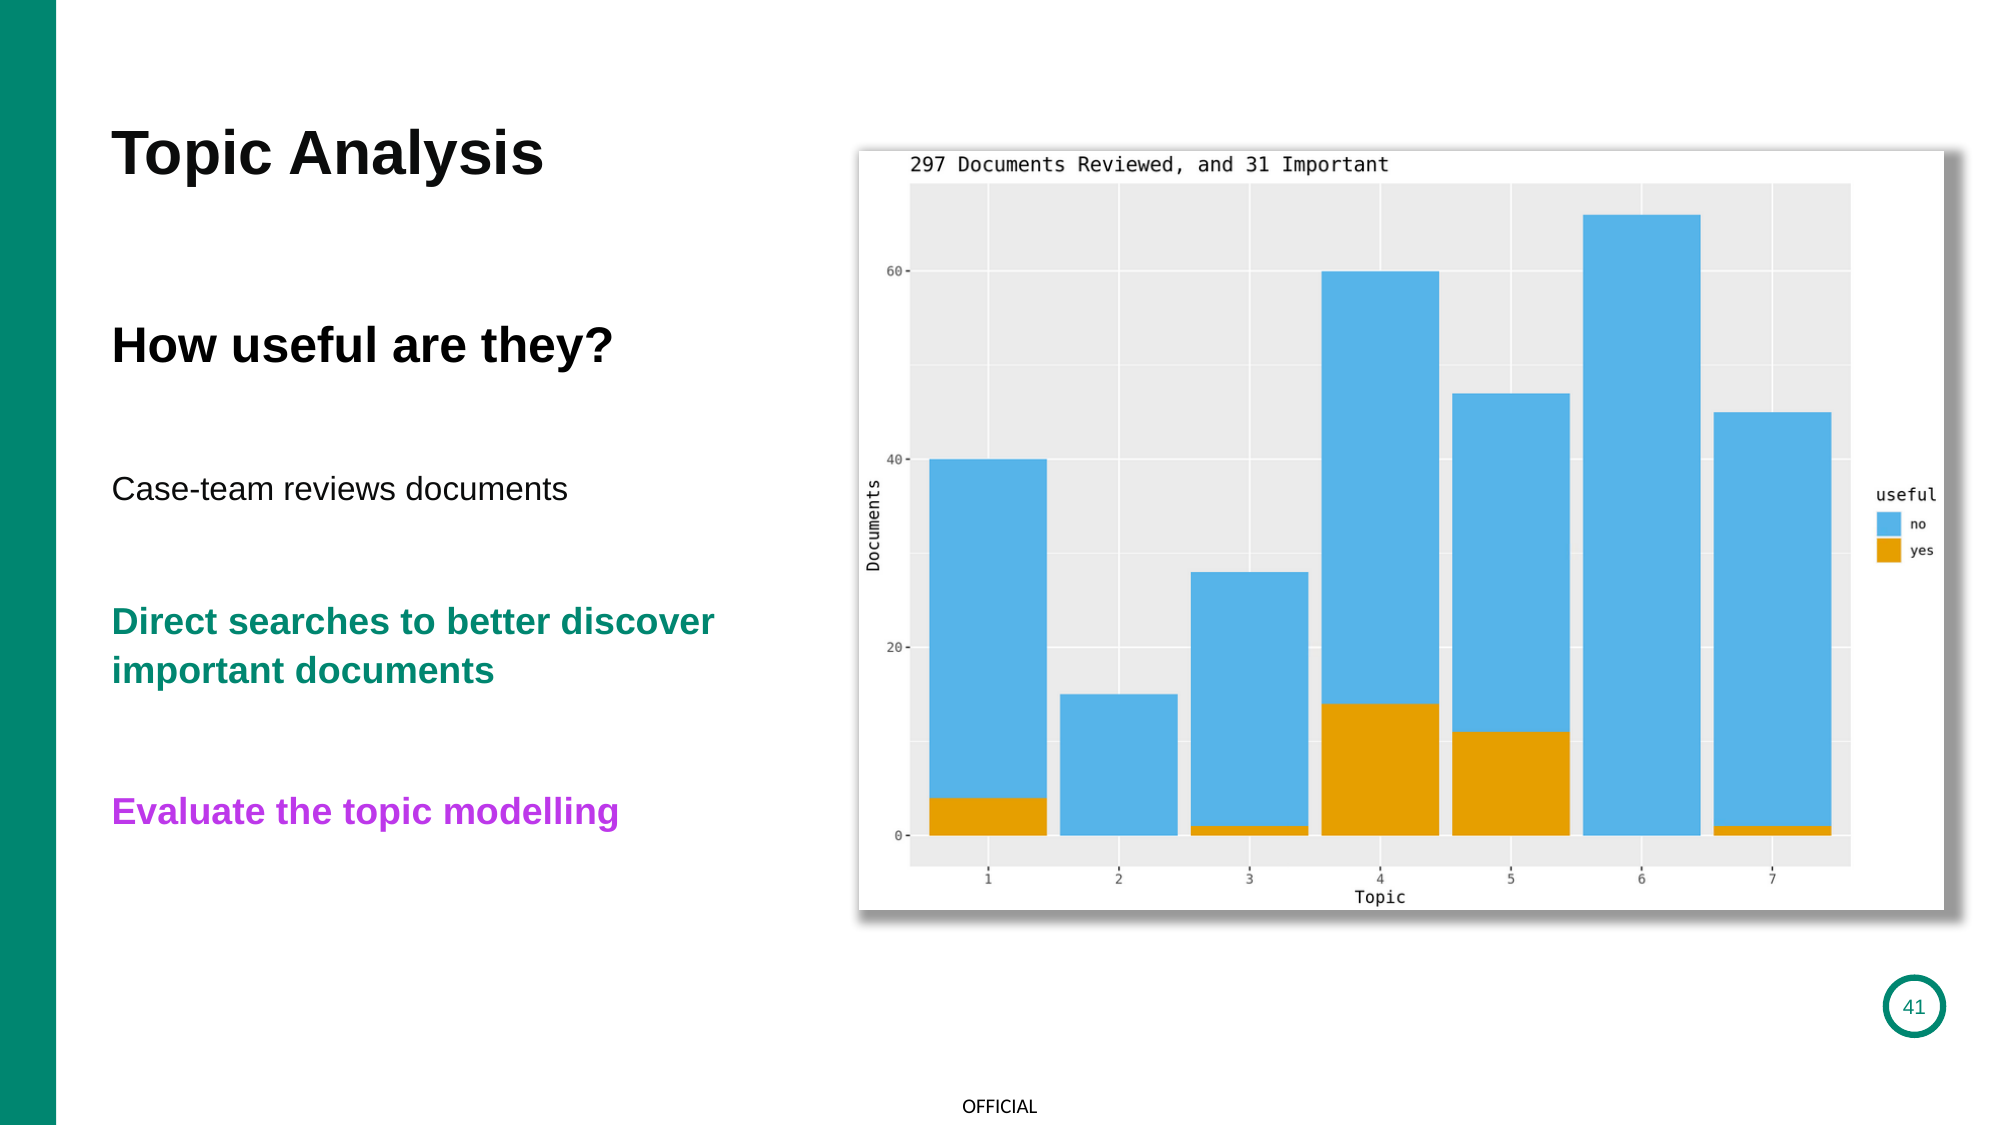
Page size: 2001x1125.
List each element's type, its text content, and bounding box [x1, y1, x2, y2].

title Topic Analysis [111, 112, 1000, 189]
list Case-team reviews documents Direct searches to better discover important documents Evaluate the topic modelling [111, 462, 767, 1013]
slide_number 41 [1882, 974, 1947, 1039]
subtitle How useful are they? [111, 306, 767, 368]
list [859, 151, 1944, 910]
